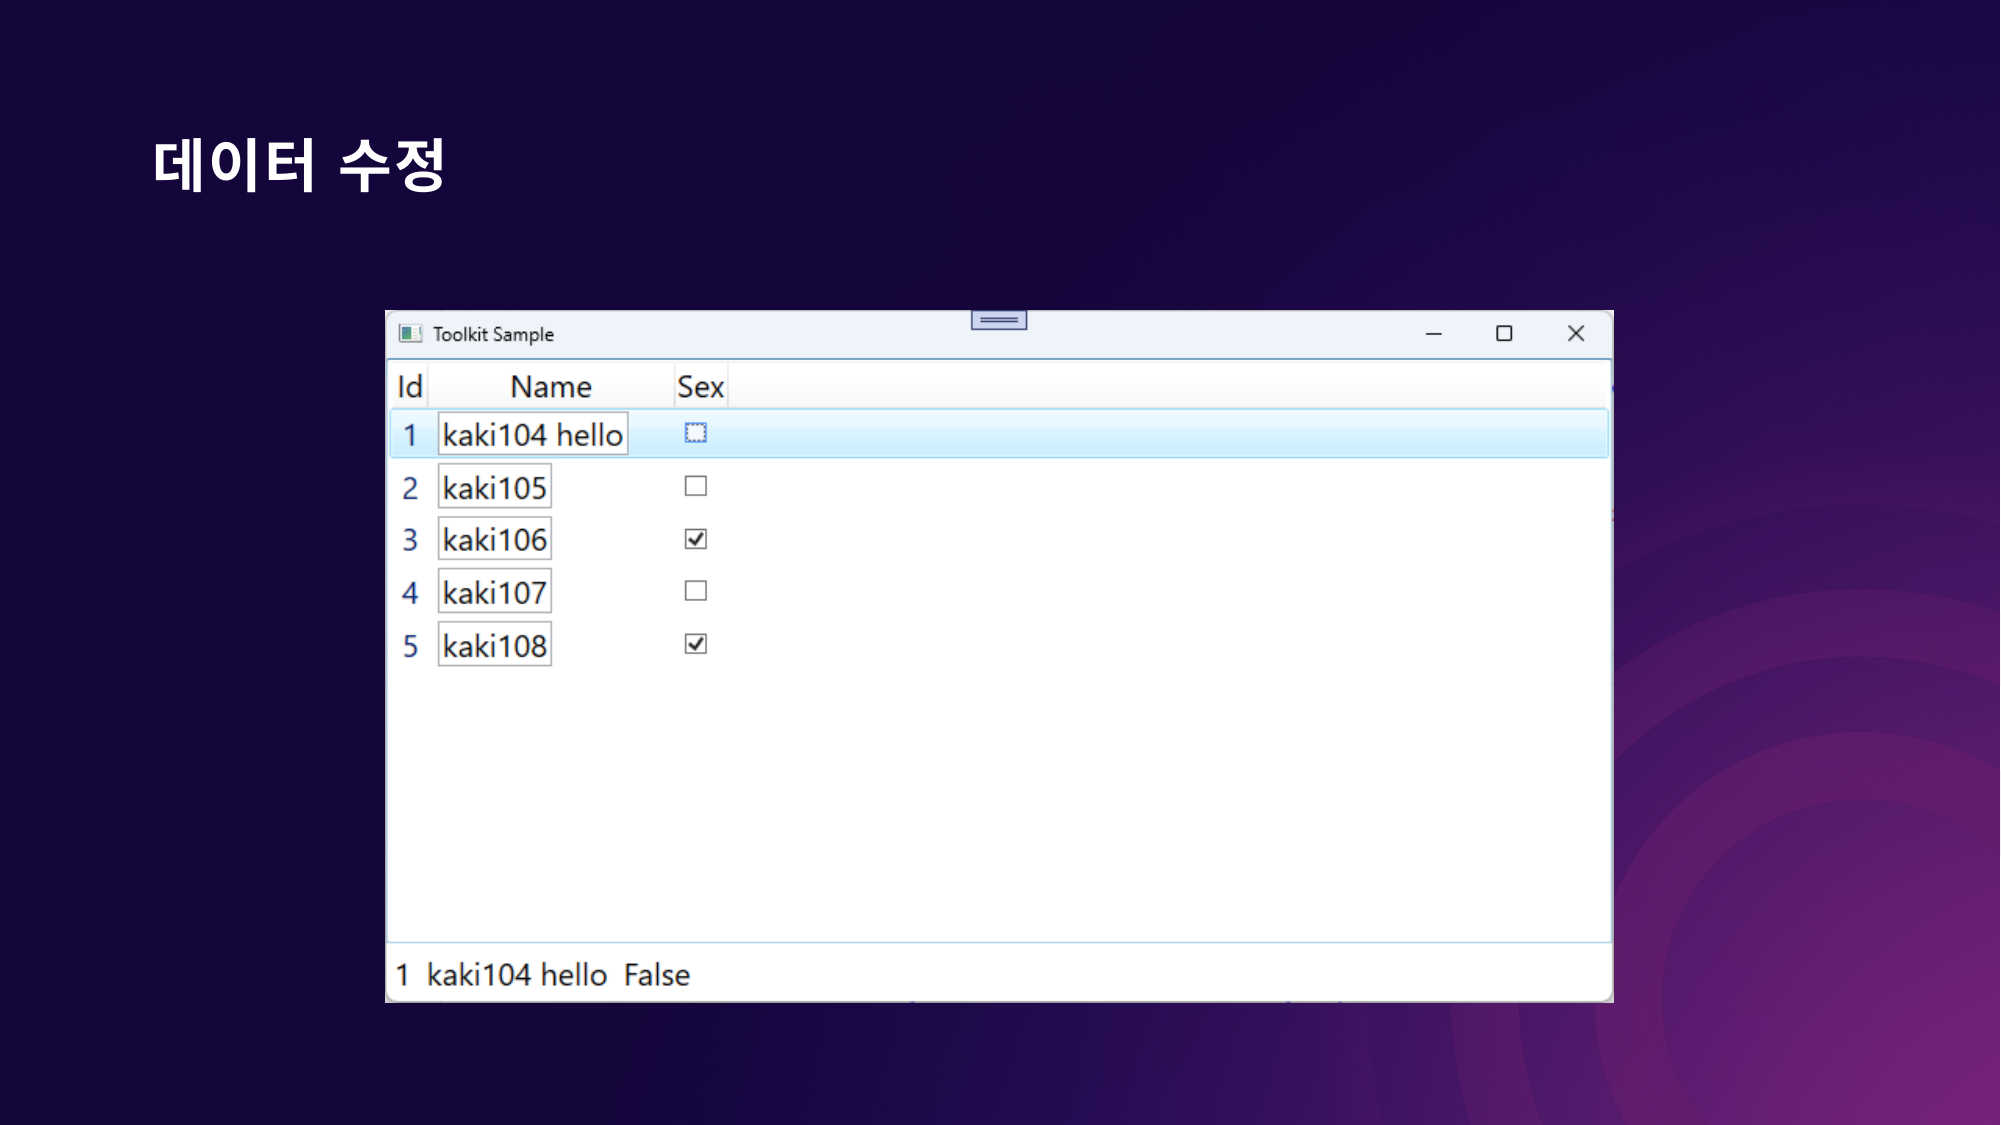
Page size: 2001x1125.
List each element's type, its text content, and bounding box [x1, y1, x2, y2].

picture [0, 0, 2001, 1125]
title 데이터 수정 [137, 59, 1863, 278]
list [385, 310, 1614, 1003]
